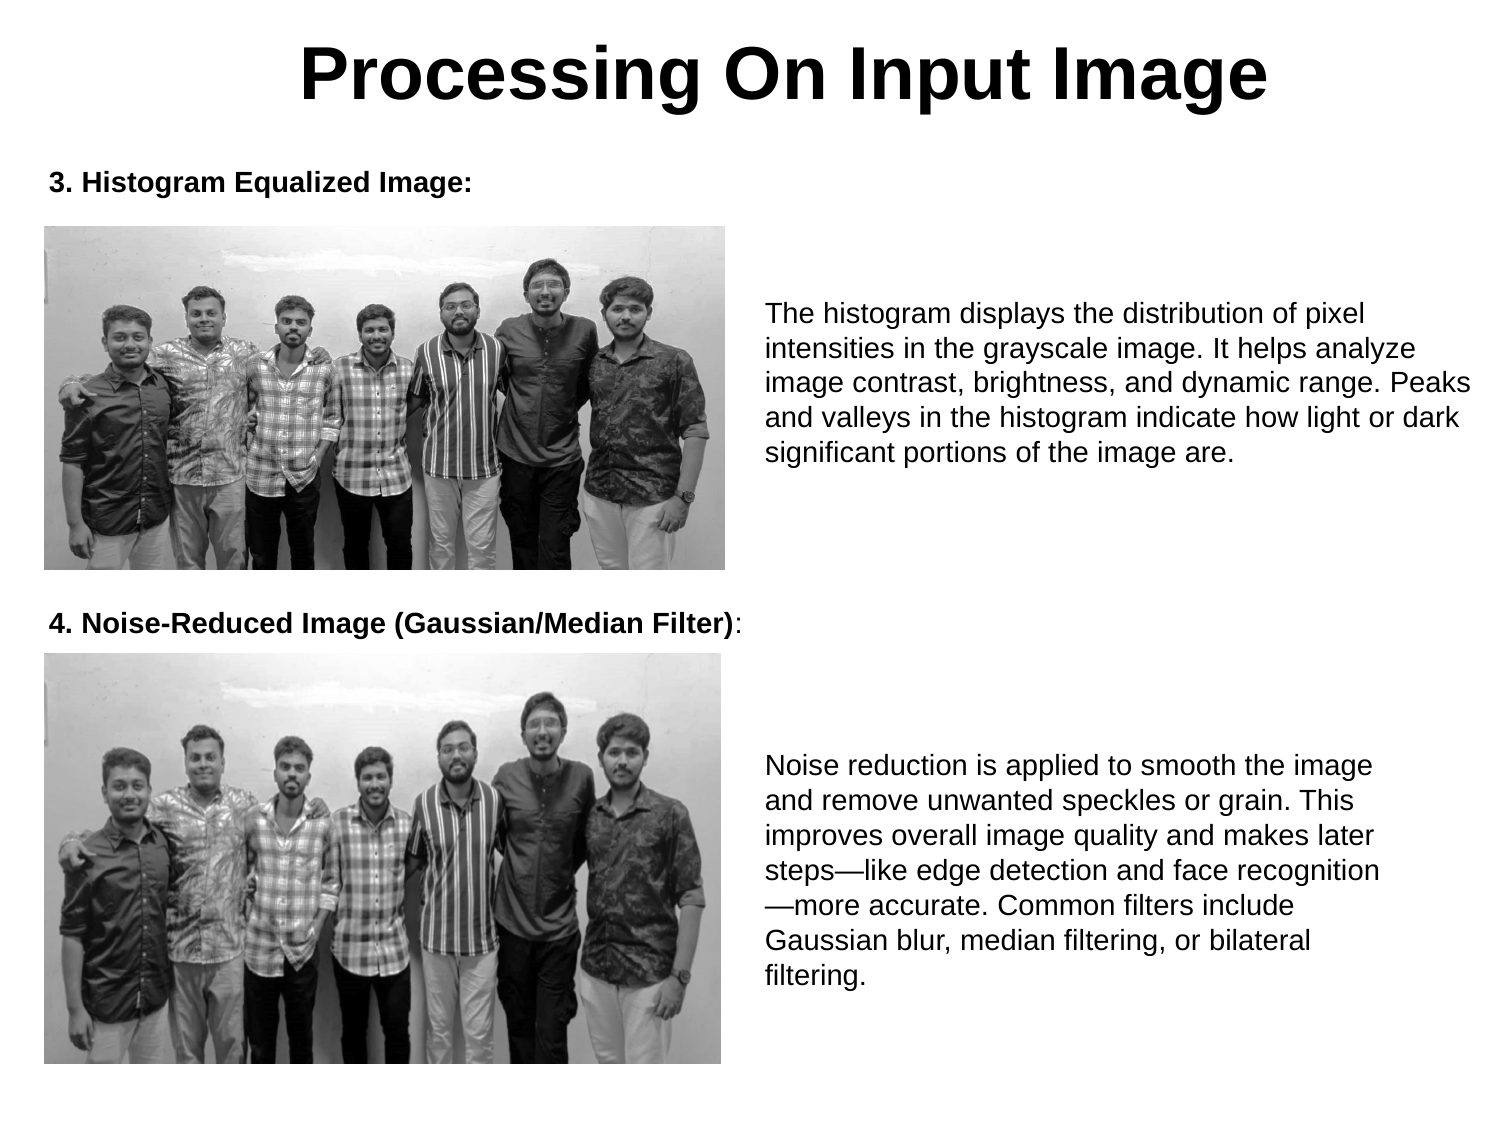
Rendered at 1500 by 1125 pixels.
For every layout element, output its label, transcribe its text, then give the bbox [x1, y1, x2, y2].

text_box Processing On Input Image [242, 17, 1327, 123]
picture [44, 653, 721, 1065]
text_box 4. Noise-Reduced Image (Gaussian/Median Filter): [34, 596, 947, 647]
text_box Noise reduction is applied to smooth the image and remove unwanted speckles or grain. This improves overall image quality and makes later steps—like edge detection and face recognition—more accurate. Common filters include Gaussian blur, median filtering, or bilateral filtering. [750, 738, 1403, 999]
text_box 3. Histogram Equalized Image: [34, 155, 769, 206]
text_box The histogram displays the distribution of pixel intensities in the grayscale image. It helps analyze image contrast, brightness, and dynamic range. Peaks and valleys in the histogram indicate how light or dark significant portions of the image are. [749, 286, 1500, 477]
picture [44, 226, 725, 570]
